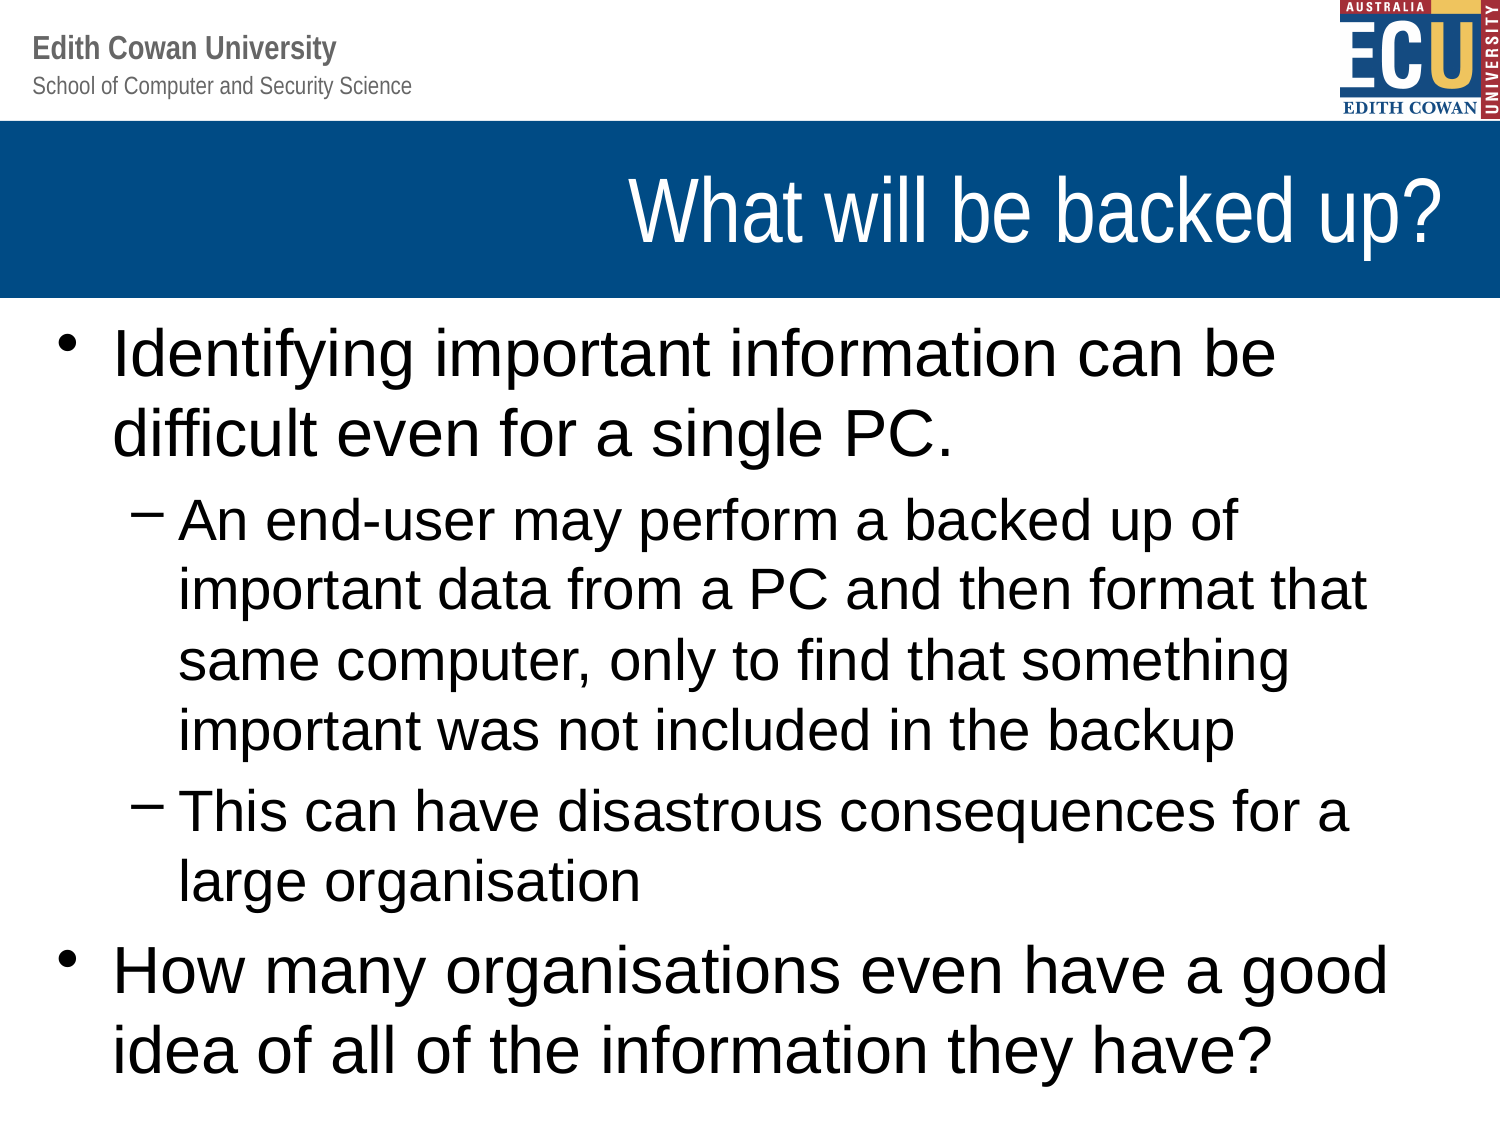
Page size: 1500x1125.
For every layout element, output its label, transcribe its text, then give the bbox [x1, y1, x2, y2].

list Identifying important information can be difficult even for a single PC. An end-user may perform a backed up of important data from a PC and then format that same computer, only to find that something important was not included in the backup This can have disastrous consequences for a large organisation How many organisations even have a good idea of all of the information they have? [41, 302, 1460, 1071]
title What will be backed up? [40, 123, 1460, 289]
picture [1340, 0, 1500, 119]
